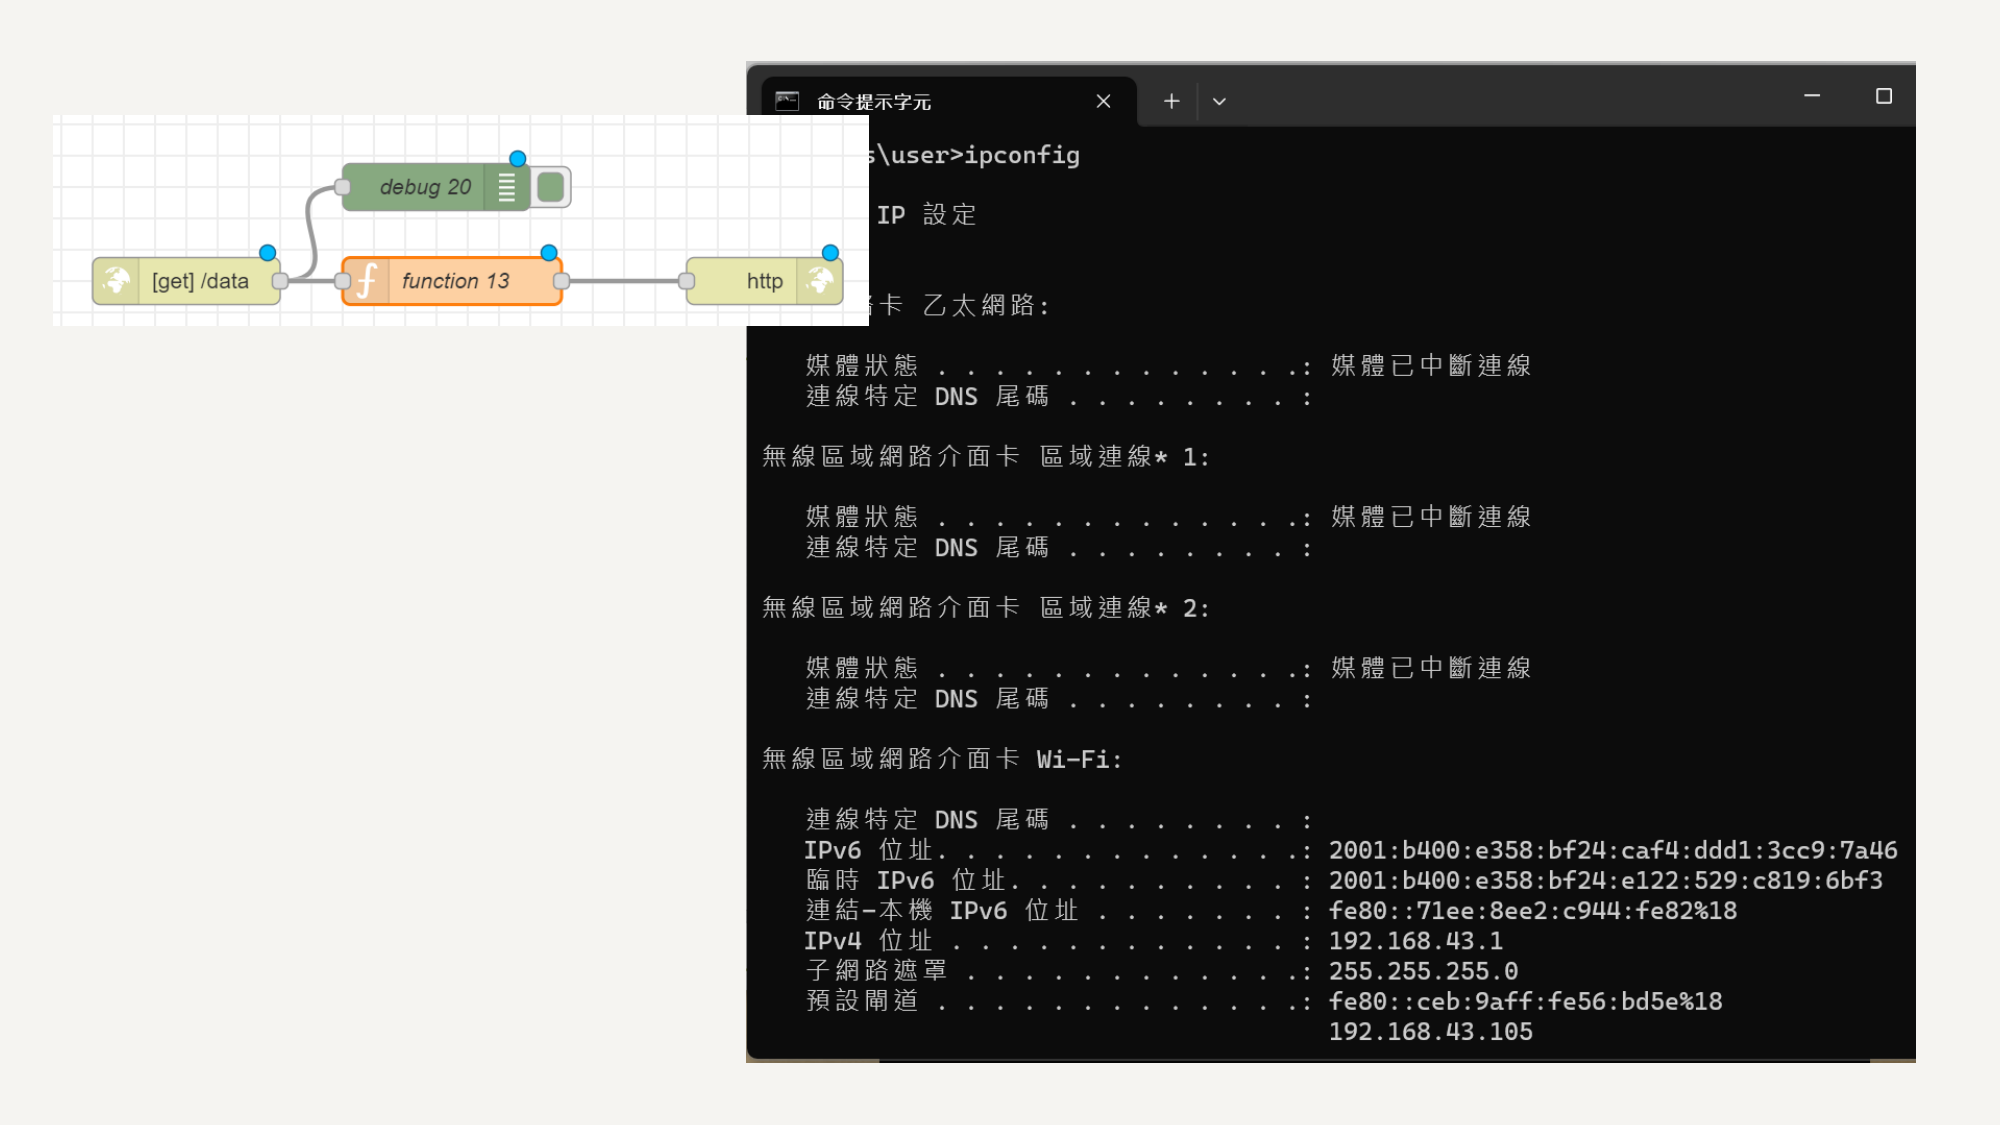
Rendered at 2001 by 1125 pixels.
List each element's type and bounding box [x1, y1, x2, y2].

text_box [0, 0, 2000, 1125]
picture [53, 61, 1916, 1063]
